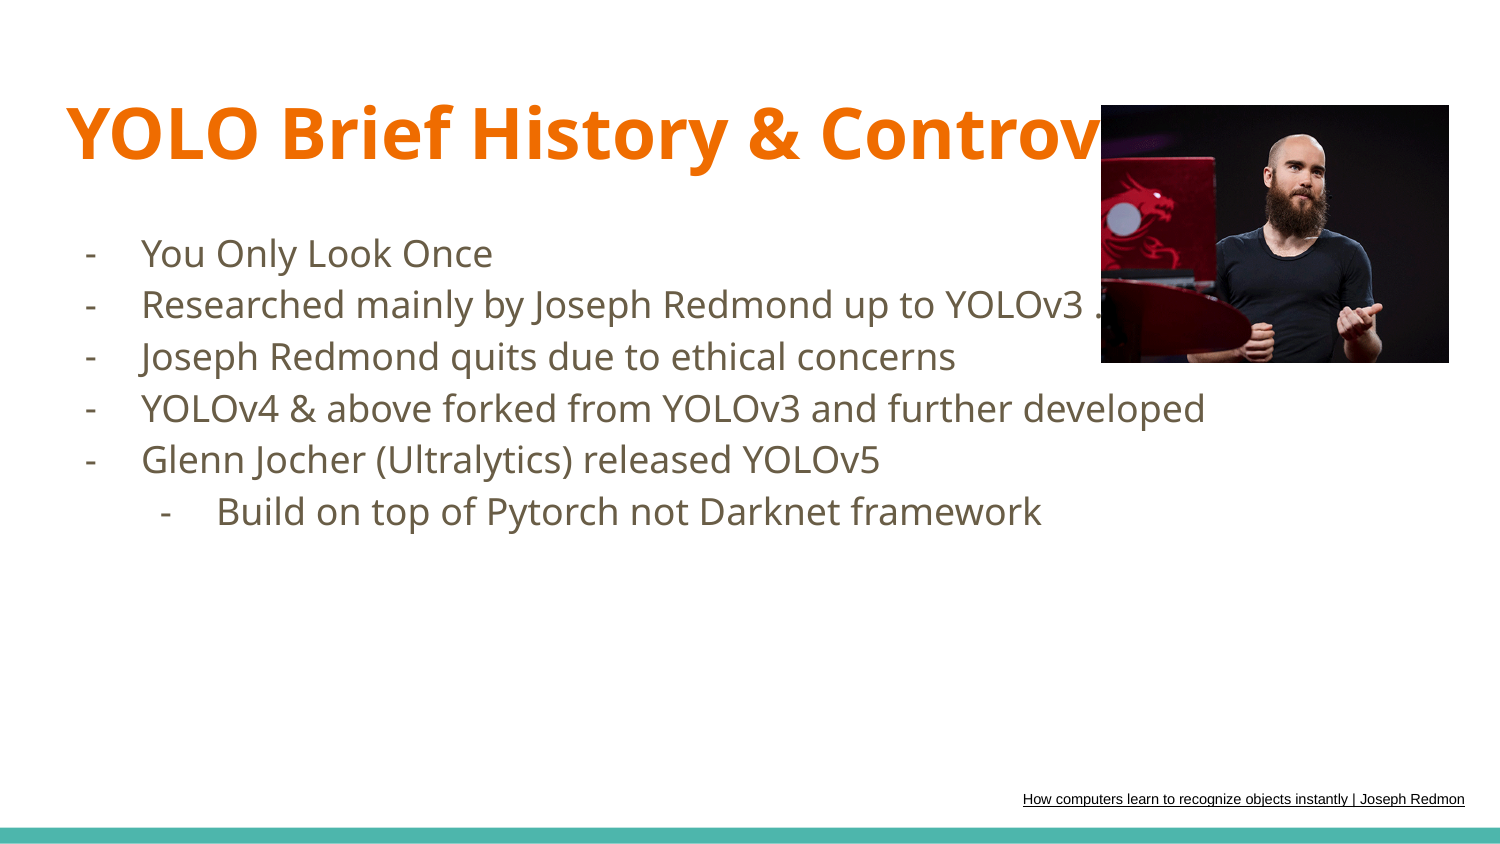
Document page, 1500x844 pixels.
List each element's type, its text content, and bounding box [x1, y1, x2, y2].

text_box How computers learn to recognize objects instantly | Joseph Redmon [1007, 781, 1500, 817]
picture [1100, 105, 1450, 363]
list You Only Look Once Researched mainly by Joseph Redmond up to YOLOv3 . Joseph Redmond quits due to ethical concerns YOLOv4 & above forked from YOLOv3 and further developed Glenn Jocher (Ultralytics) released YOLOv5 Build on top of Pytorch not Darknet framework [51, 207, 1449, 750]
title YOLO Brief History & Controversy ? [51, 72, 1449, 189]
